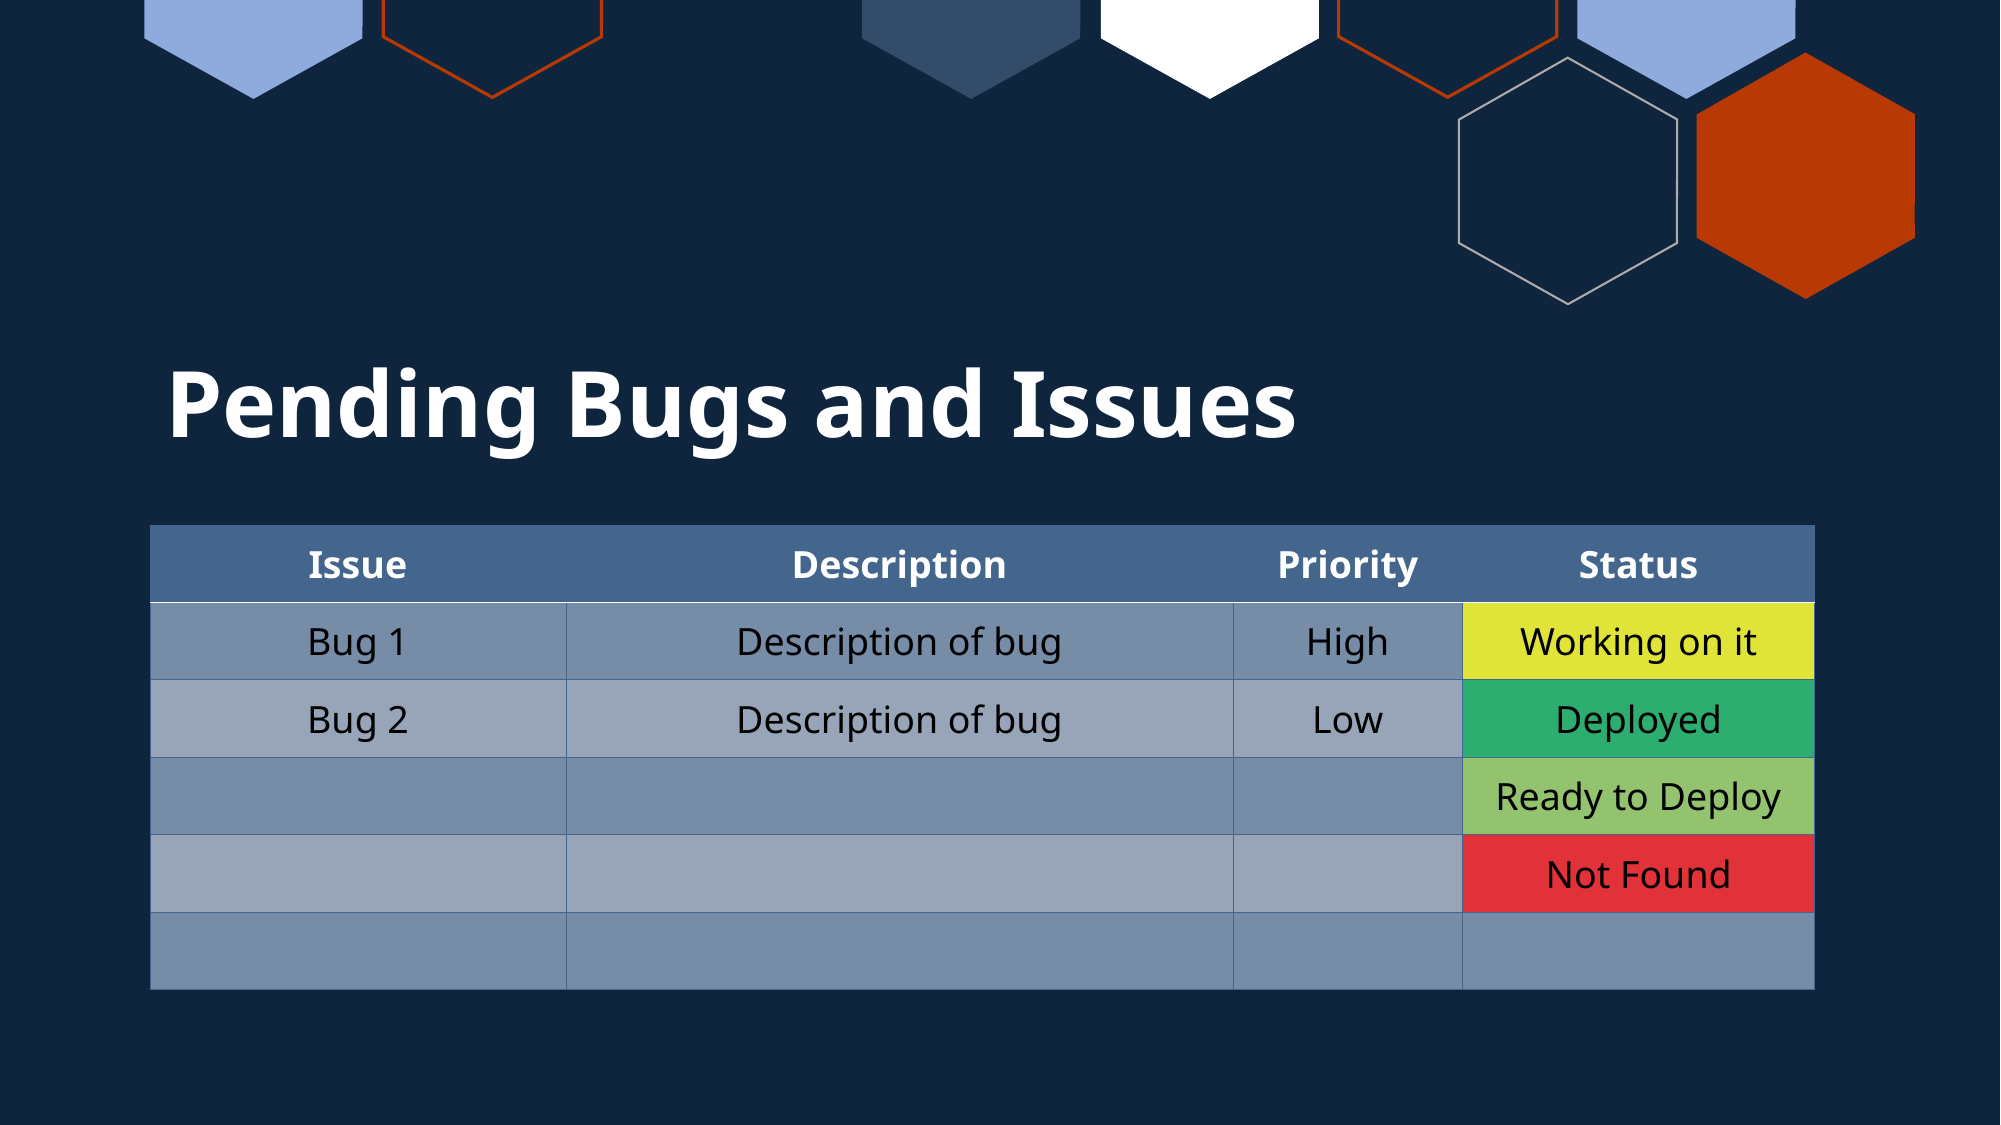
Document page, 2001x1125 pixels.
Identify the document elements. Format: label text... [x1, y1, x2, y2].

table_cell [1234, 913, 1462, 989]
table_cell [567, 835, 1233, 912]
table_cell Description of bug [567, 603, 1233, 679]
table_header Issue [151, 526, 566, 602]
table_cell Description of bug [567, 680, 1233, 757]
table_header Description [567, 526, 1233, 602]
table_cell [151, 835, 566, 912]
table_cell [151, 758, 566, 834]
table_cell [567, 913, 1233, 989]
title Pending Bugs and Issues [150, 120, 1409, 465]
table_cell [1234, 758, 1462, 834]
table_cell Working on it [1463, 603, 1814, 679]
table_header Status [1463, 526, 1814, 602]
table_header Priority [1234, 526, 1462, 602]
table_cell Bug 2 [151, 680, 566, 757]
table_cell Not Found [1463, 835, 1814, 912]
table_cell [1463, 913, 1814, 989]
table_cell High [1234, 603, 1462, 679]
table_cell Low [1234, 680, 1462, 757]
table_cell Ready to Deploy [1463, 758, 1814, 834]
table_cell Bug 1 [151, 603, 566, 679]
table_cell [567, 758, 1233, 834]
table_cell [1234, 835, 1462, 912]
table_cell [151, 913, 566, 989]
table_cell Deployed [1463, 680, 1814, 757]
